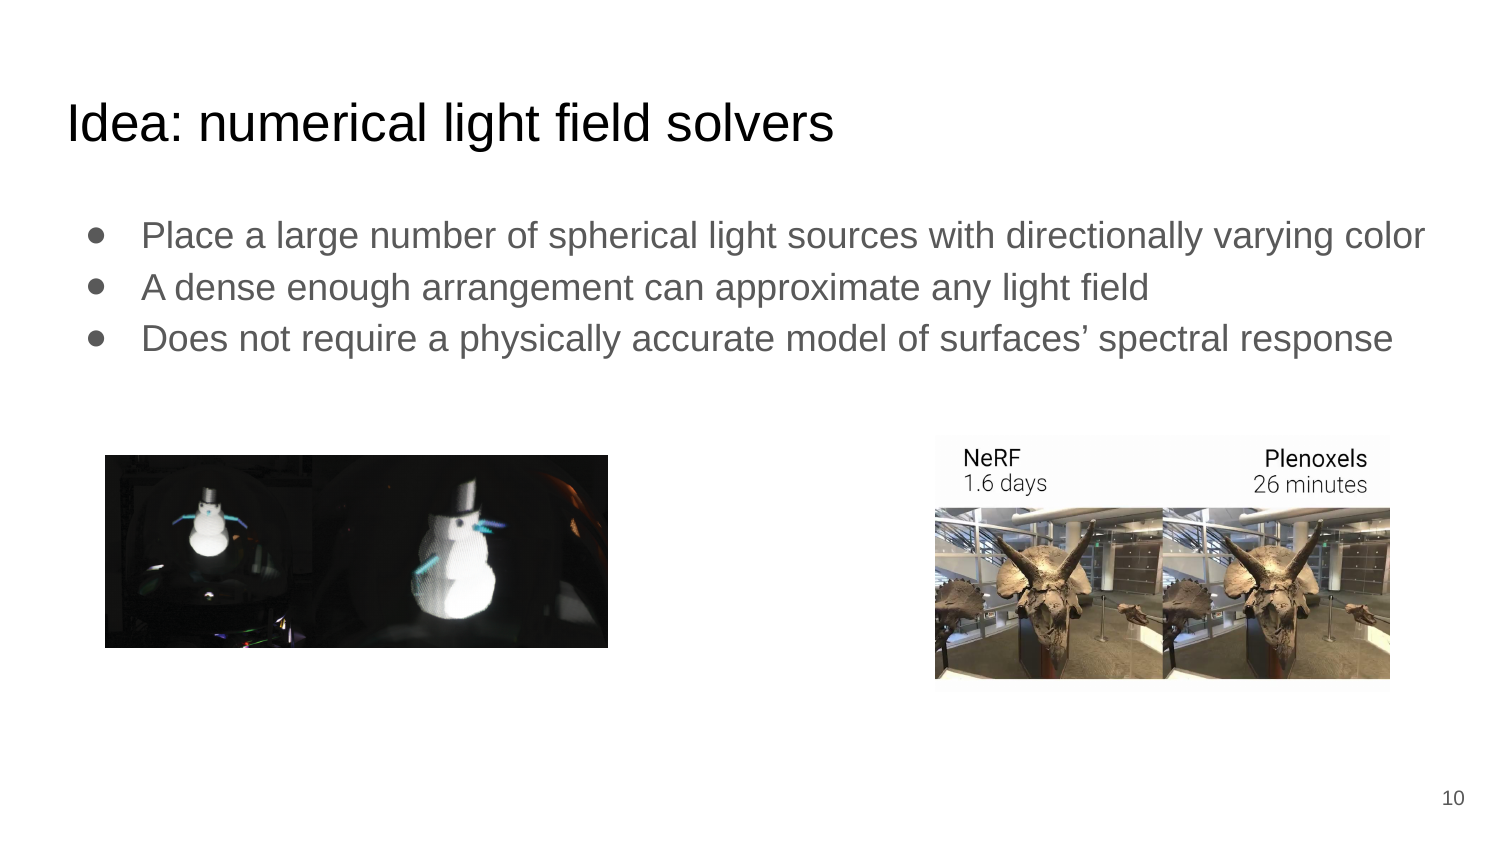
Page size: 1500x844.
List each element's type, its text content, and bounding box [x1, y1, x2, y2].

picture [104, 455, 608, 649]
slide_number ‹#› [1389, 764, 1480, 830]
title Idea: numerical light field solvers [51, 72, 1449, 167]
picture [935, 435, 1391, 692]
list Place a large number of spherical light sources with directionally varying color A dense enough arrangement can approximate any light field Does not require a physically accurate model of surfaces’ spectral response [51, 189, 1449, 750]
